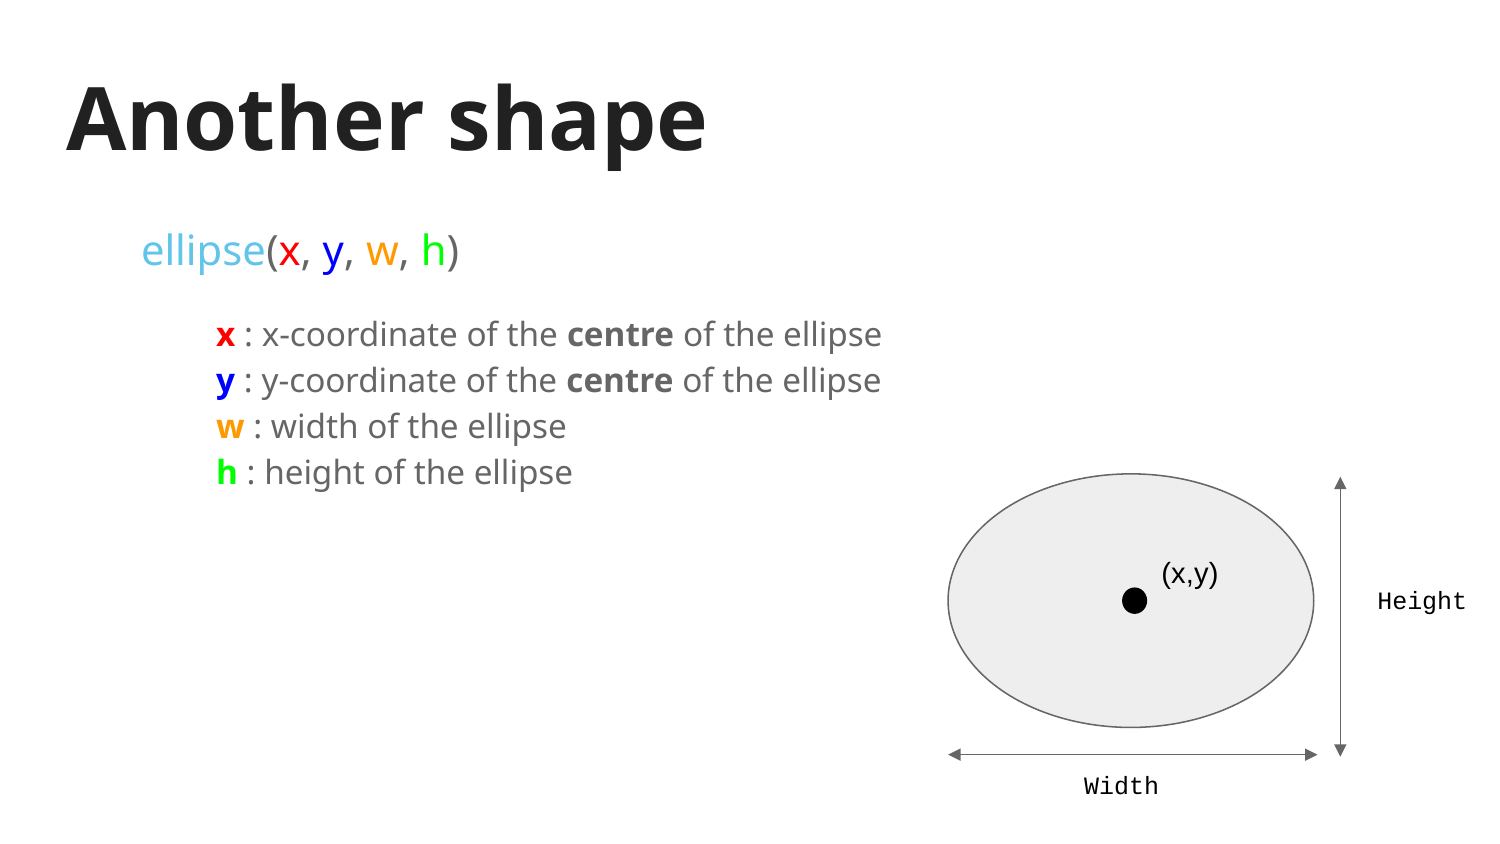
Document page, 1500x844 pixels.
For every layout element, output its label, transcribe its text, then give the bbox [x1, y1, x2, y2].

text_box Height [1362, 569, 1500, 632]
list ellipse(x, y, w, h) x : x-coordinate of the centre of the ellipse y : y-coordinate of the centre of the ellipse w : width of the ellipse h : height of the ellipse [51, 201, 1140, 786]
text_box Width [1069, 764, 1204, 844]
text_box [948, 473, 1314, 728]
text_box [1122, 588, 1147, 614]
title Another shape [51, 48, 1449, 180]
text_box (x,y) [1146, 539, 1319, 589]
